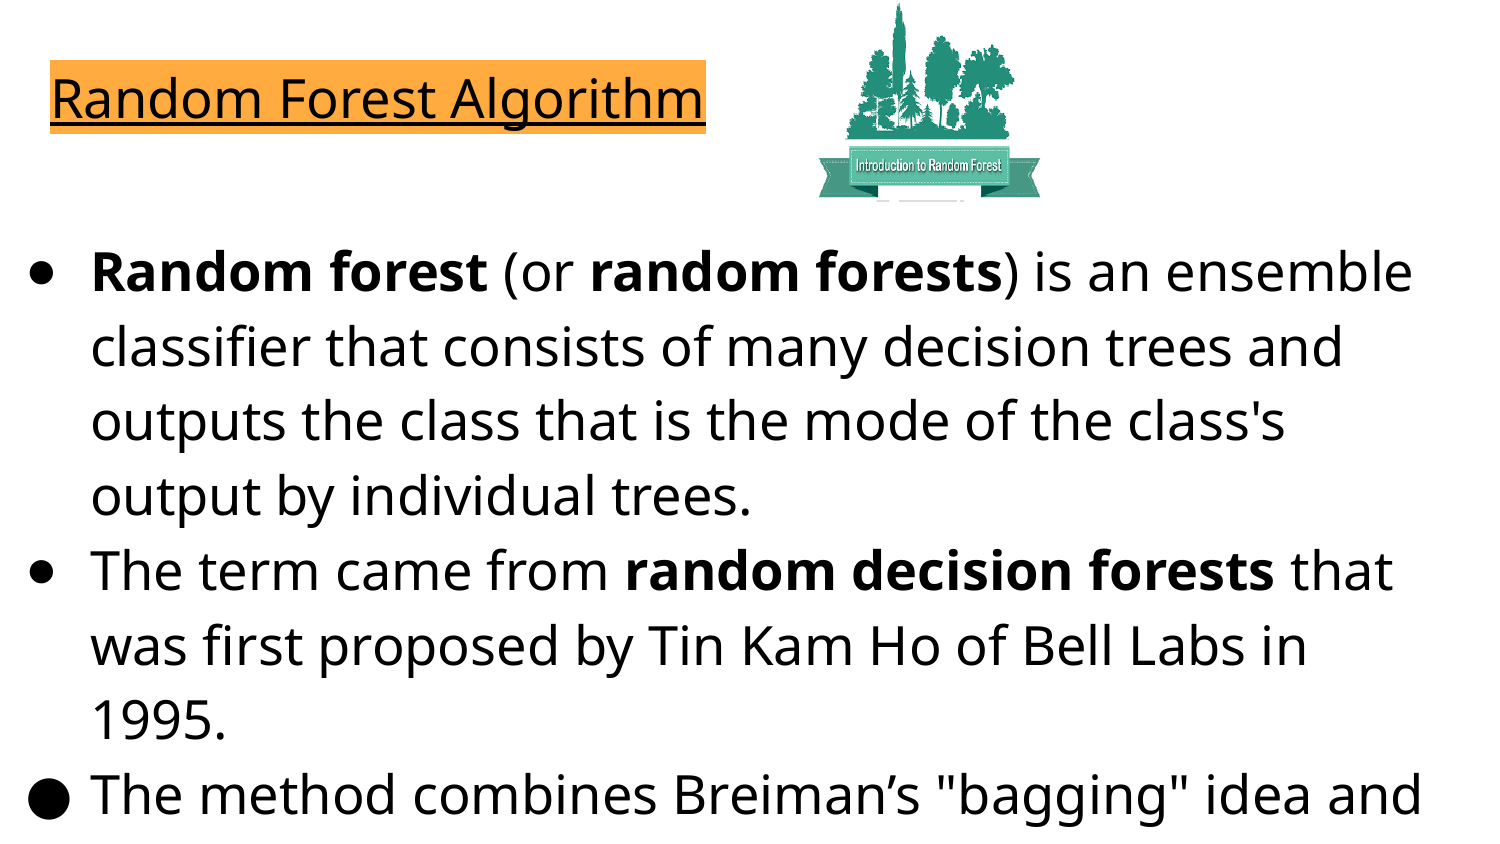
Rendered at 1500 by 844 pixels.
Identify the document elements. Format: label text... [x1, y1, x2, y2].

picture [817, 0, 1041, 202]
text_box Random forest (or random forests) is an ensemble classifier that consists of many decision trees and outputs the class that is the mode of the class's output by individual trees. The term came from random decision forests that was first proposed by Tin Kam Ho of Bell Labs in 1995. The method combines Breiman’s "bagging" idea and the random selection of features. [0, 212, 1447, 844]
text_box Random Forest Algorithm [0, 39, 779, 144]
